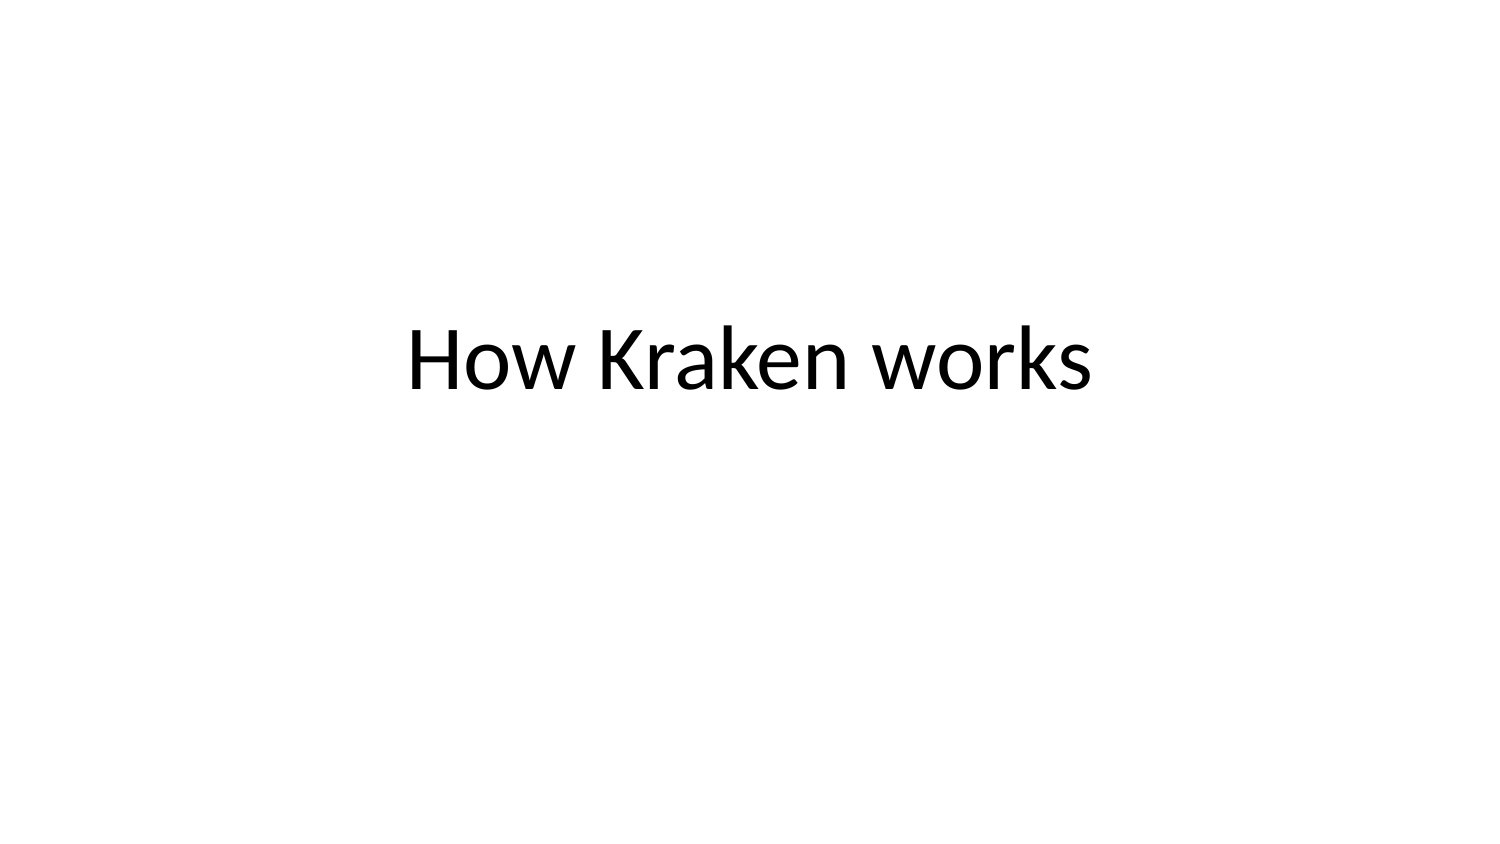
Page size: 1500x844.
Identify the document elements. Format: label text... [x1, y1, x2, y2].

title How Kraken works [112, 262, 1388, 443]
